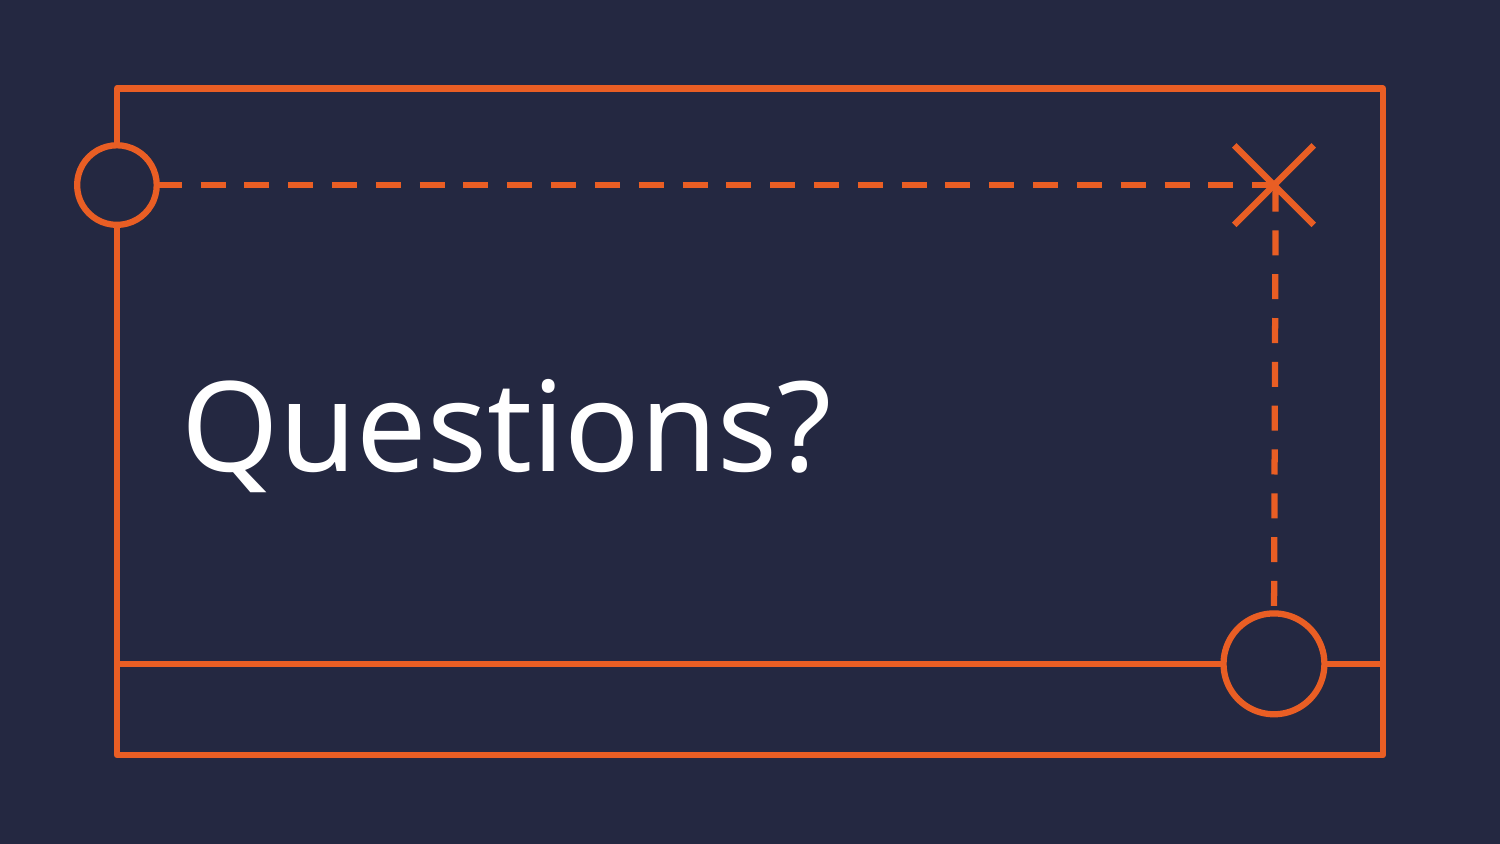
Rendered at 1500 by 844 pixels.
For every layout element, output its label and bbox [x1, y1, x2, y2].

text_box [76, 145, 1382, 715]
